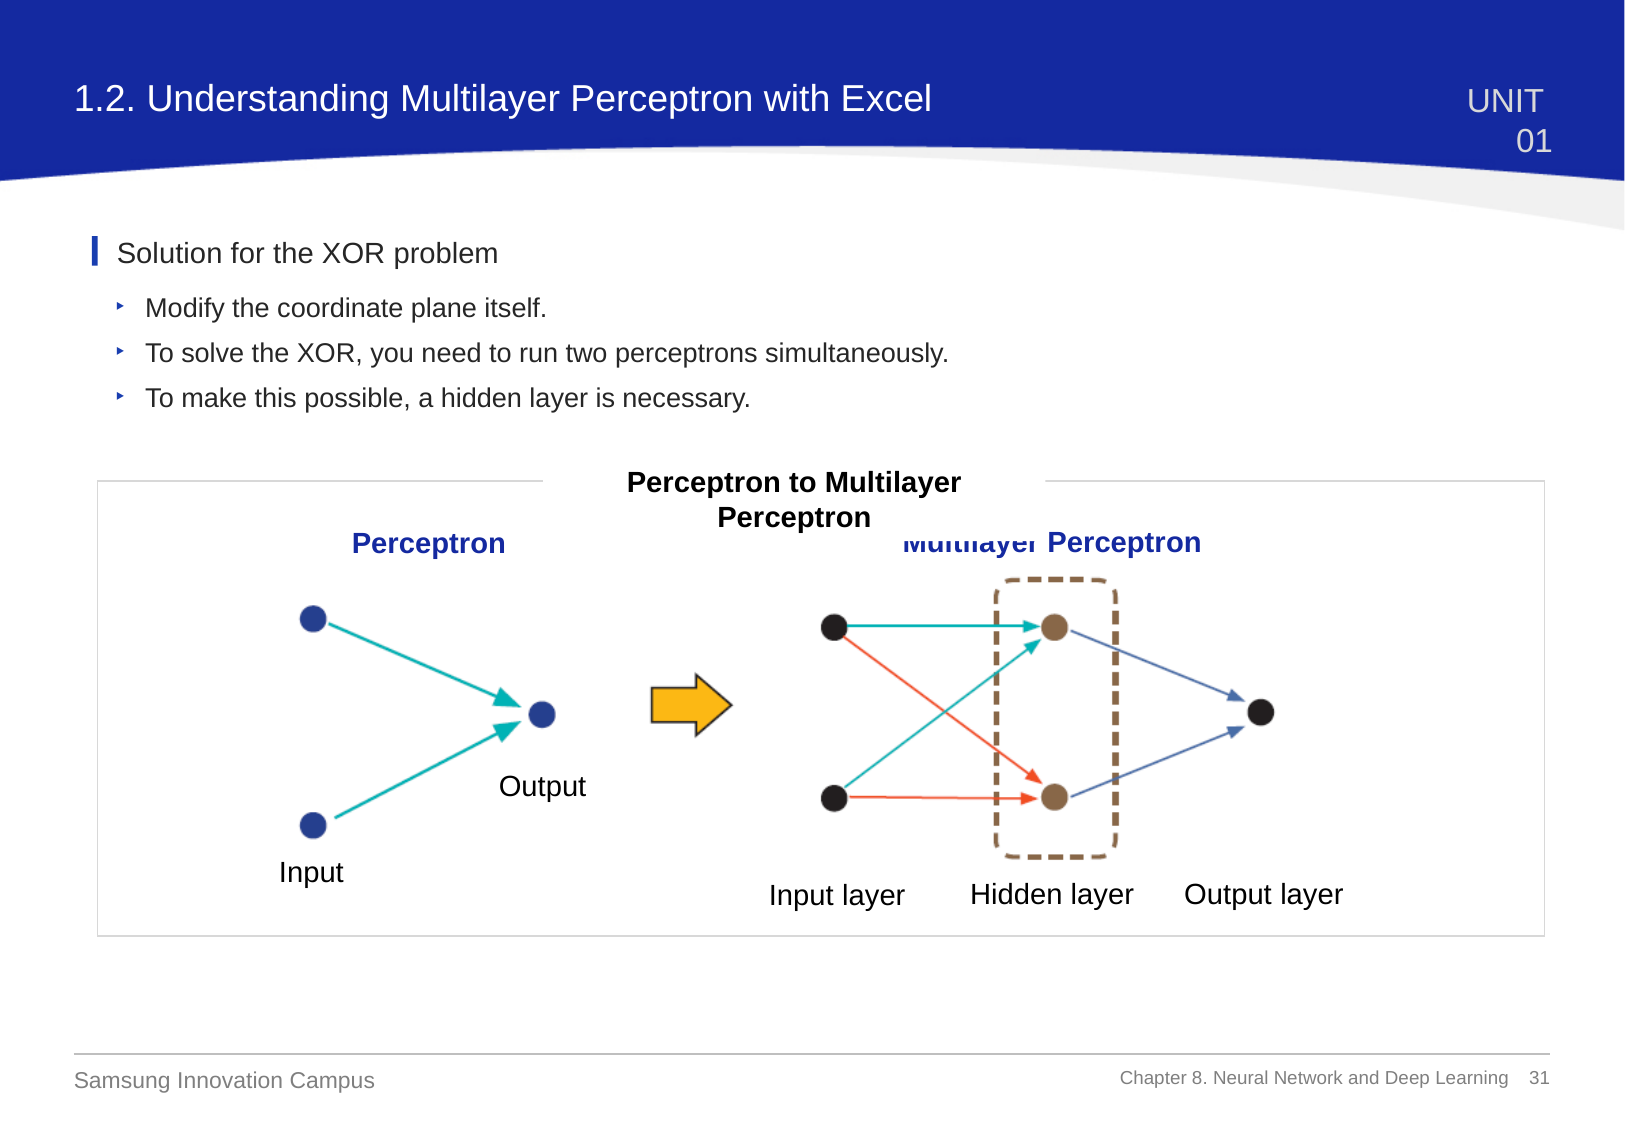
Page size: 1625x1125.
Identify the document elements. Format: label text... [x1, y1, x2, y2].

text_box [91, 234, 1533, 270]
text_box Modify the coordinate plane itself. To solve the XOR, you need to run two perceptrons simultaneously. To make this possible, a hidden layer is necessary. [115, 278, 1532, 425]
picture [0, 0, 1625, 1125]
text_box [97, 455, 1545, 937]
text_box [73, 73, 1554, 120]
